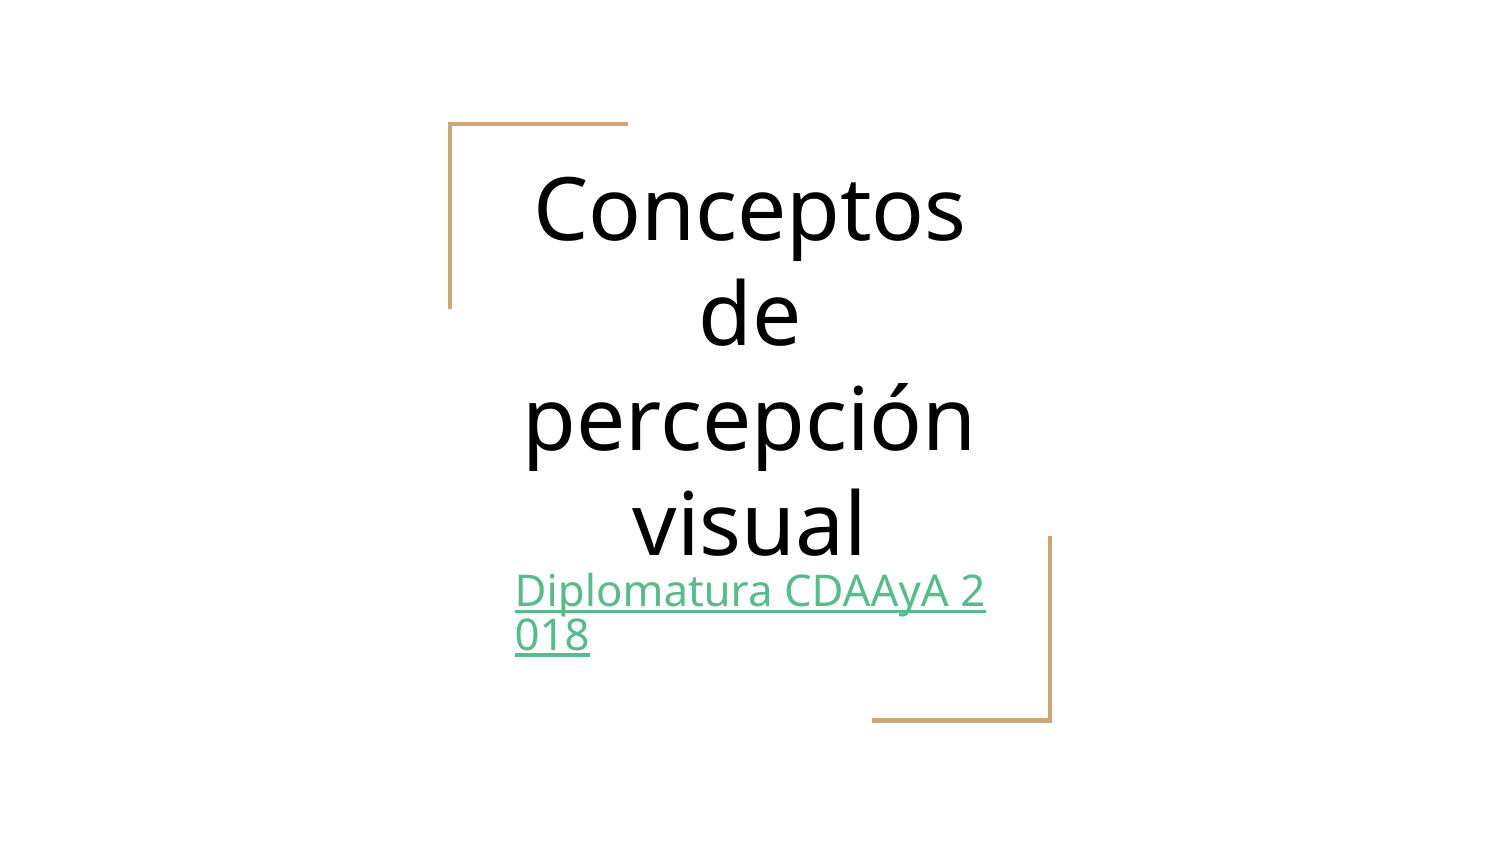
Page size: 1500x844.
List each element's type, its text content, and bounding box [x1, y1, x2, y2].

title Conceptos de percepción visual [499, 236, 1001, 490]
text_box Diplomatura CDAAyA 2018 [499, 547, 1001, 663]
